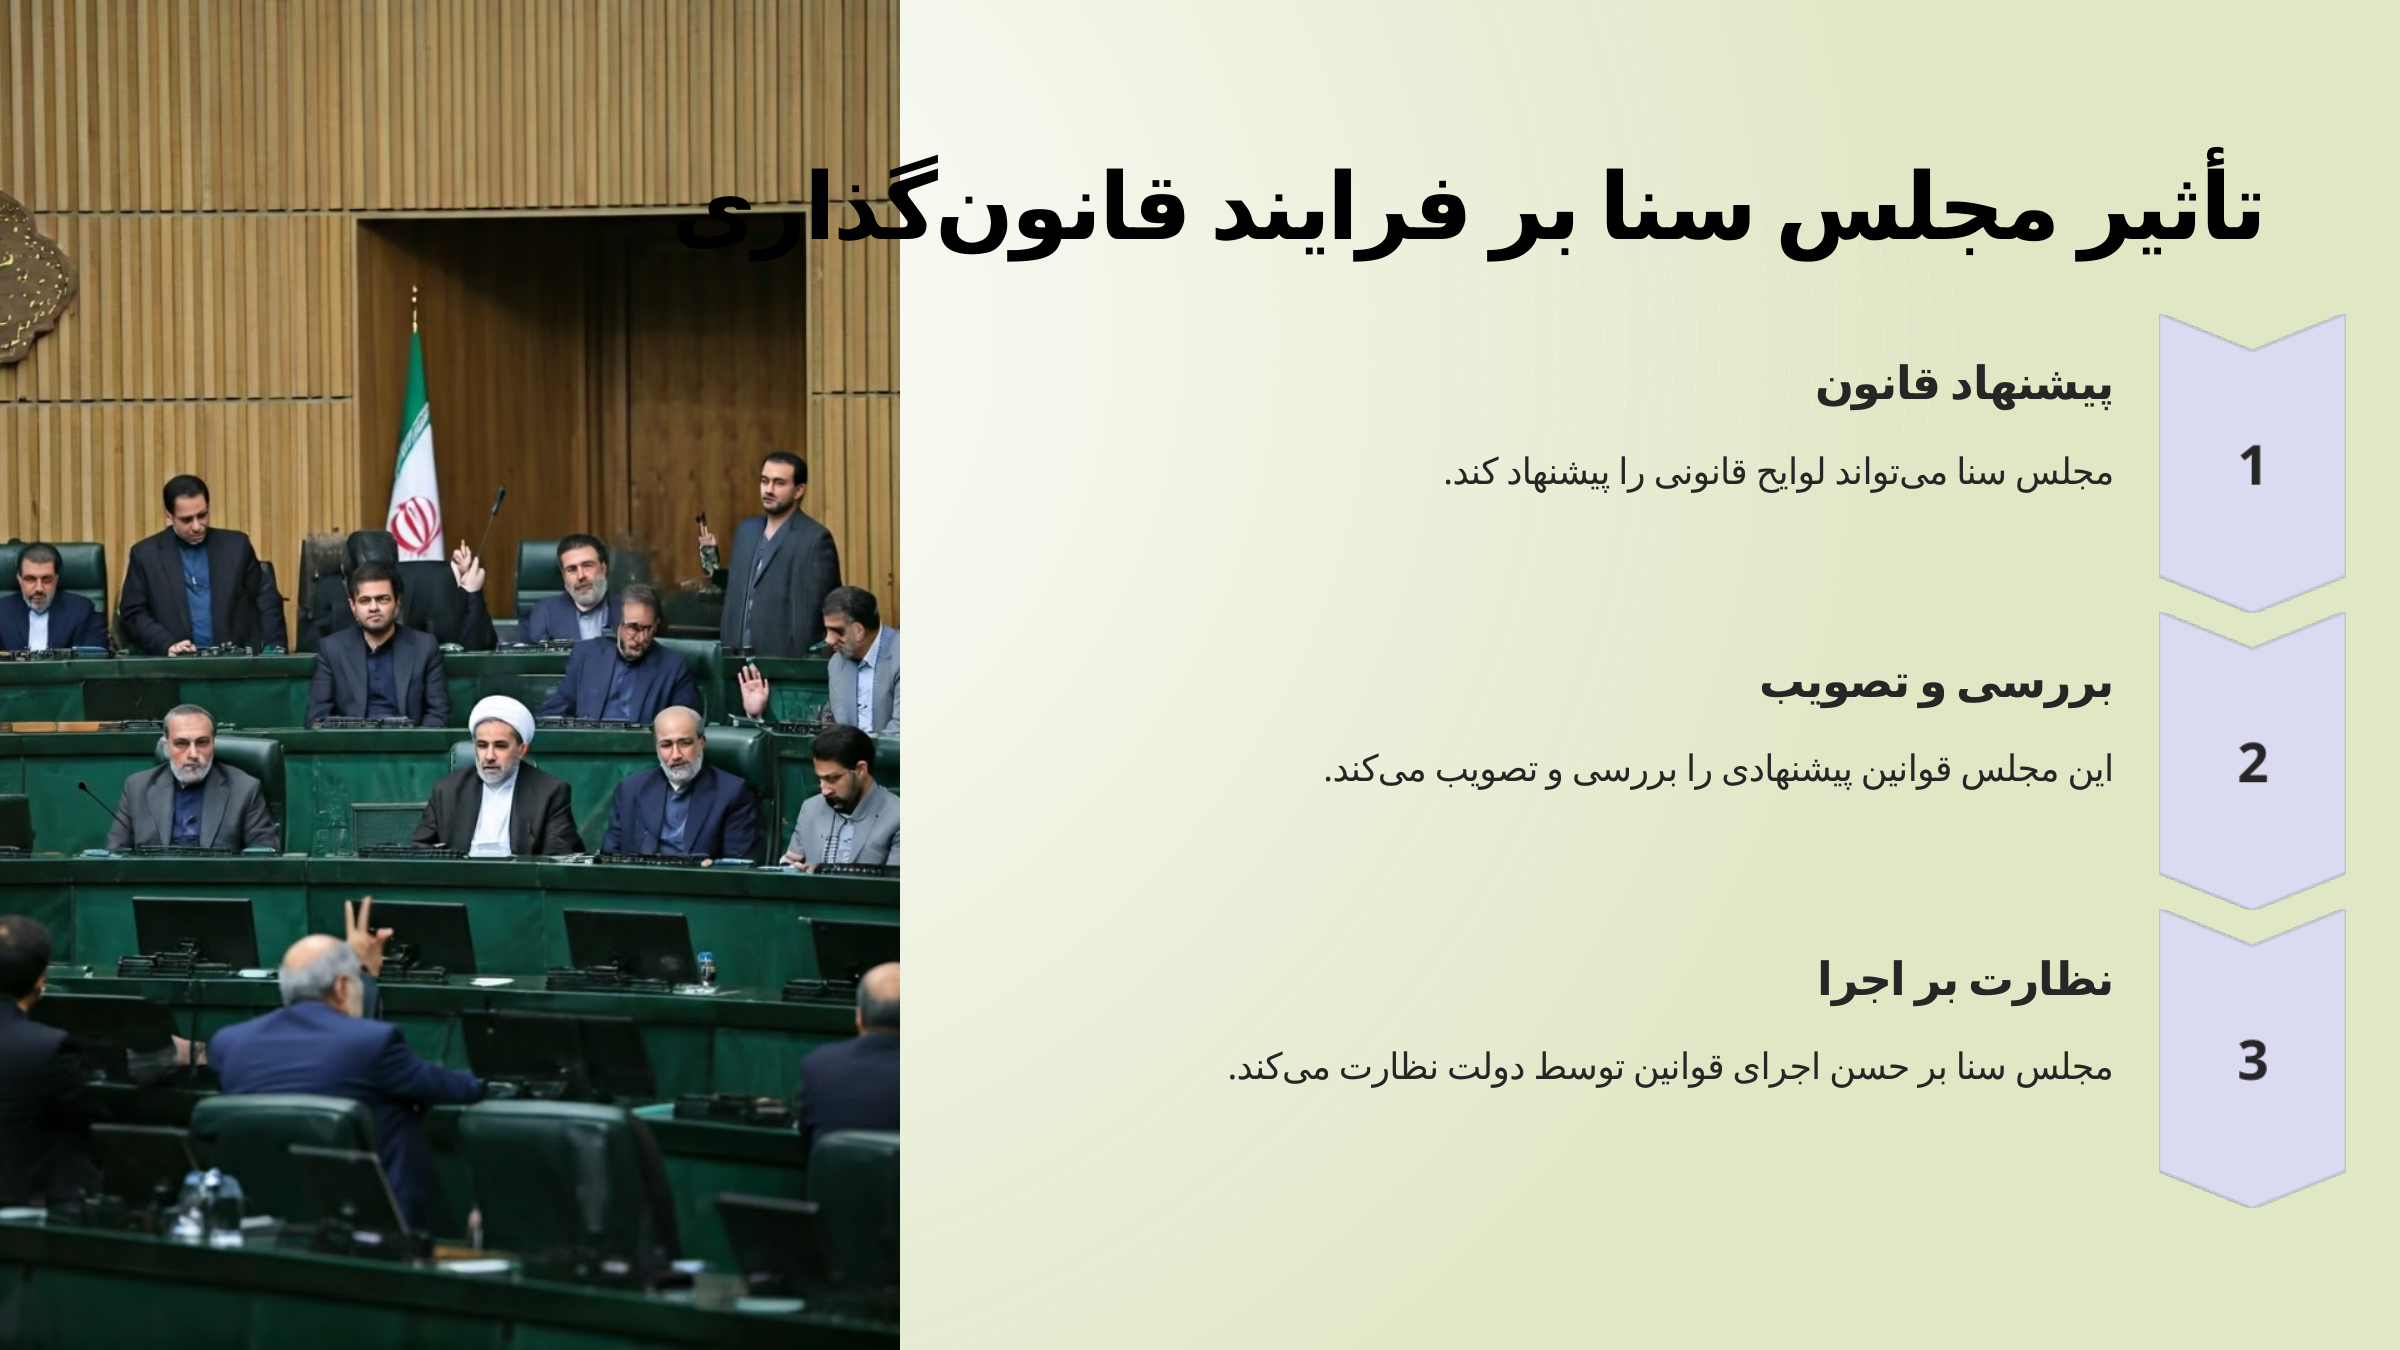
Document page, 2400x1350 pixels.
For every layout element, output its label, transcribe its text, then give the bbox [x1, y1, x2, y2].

text_box مجلس سنا می‌تواند لوایح قانونی را پیشنهاد کند. [1271, 432, 2115, 492]
text_box پیشنهاد قانون [1271, 351, 2115, 410]
picture [0, 0, 901, 1350]
picture [2159, 314, 2346, 1208]
text_box این مجلس قوانین پیشنهادی را بررسی و تصویب می‌کند. [1271, 729, 2115, 790]
text_box نظارت بر اجرا [1271, 947, 2115, 1006]
text_box تأثیر مجلس سنا بر فرایند قانون‌گذاری [1030, 142, 2268, 259]
text_box بررسی و تصویب [1271, 649, 2115, 708]
text_box مجلس سنا بر حسن اجرای قوانین توسط دولت نظارت می‌کند. [1271, 1027, 2115, 1087]
